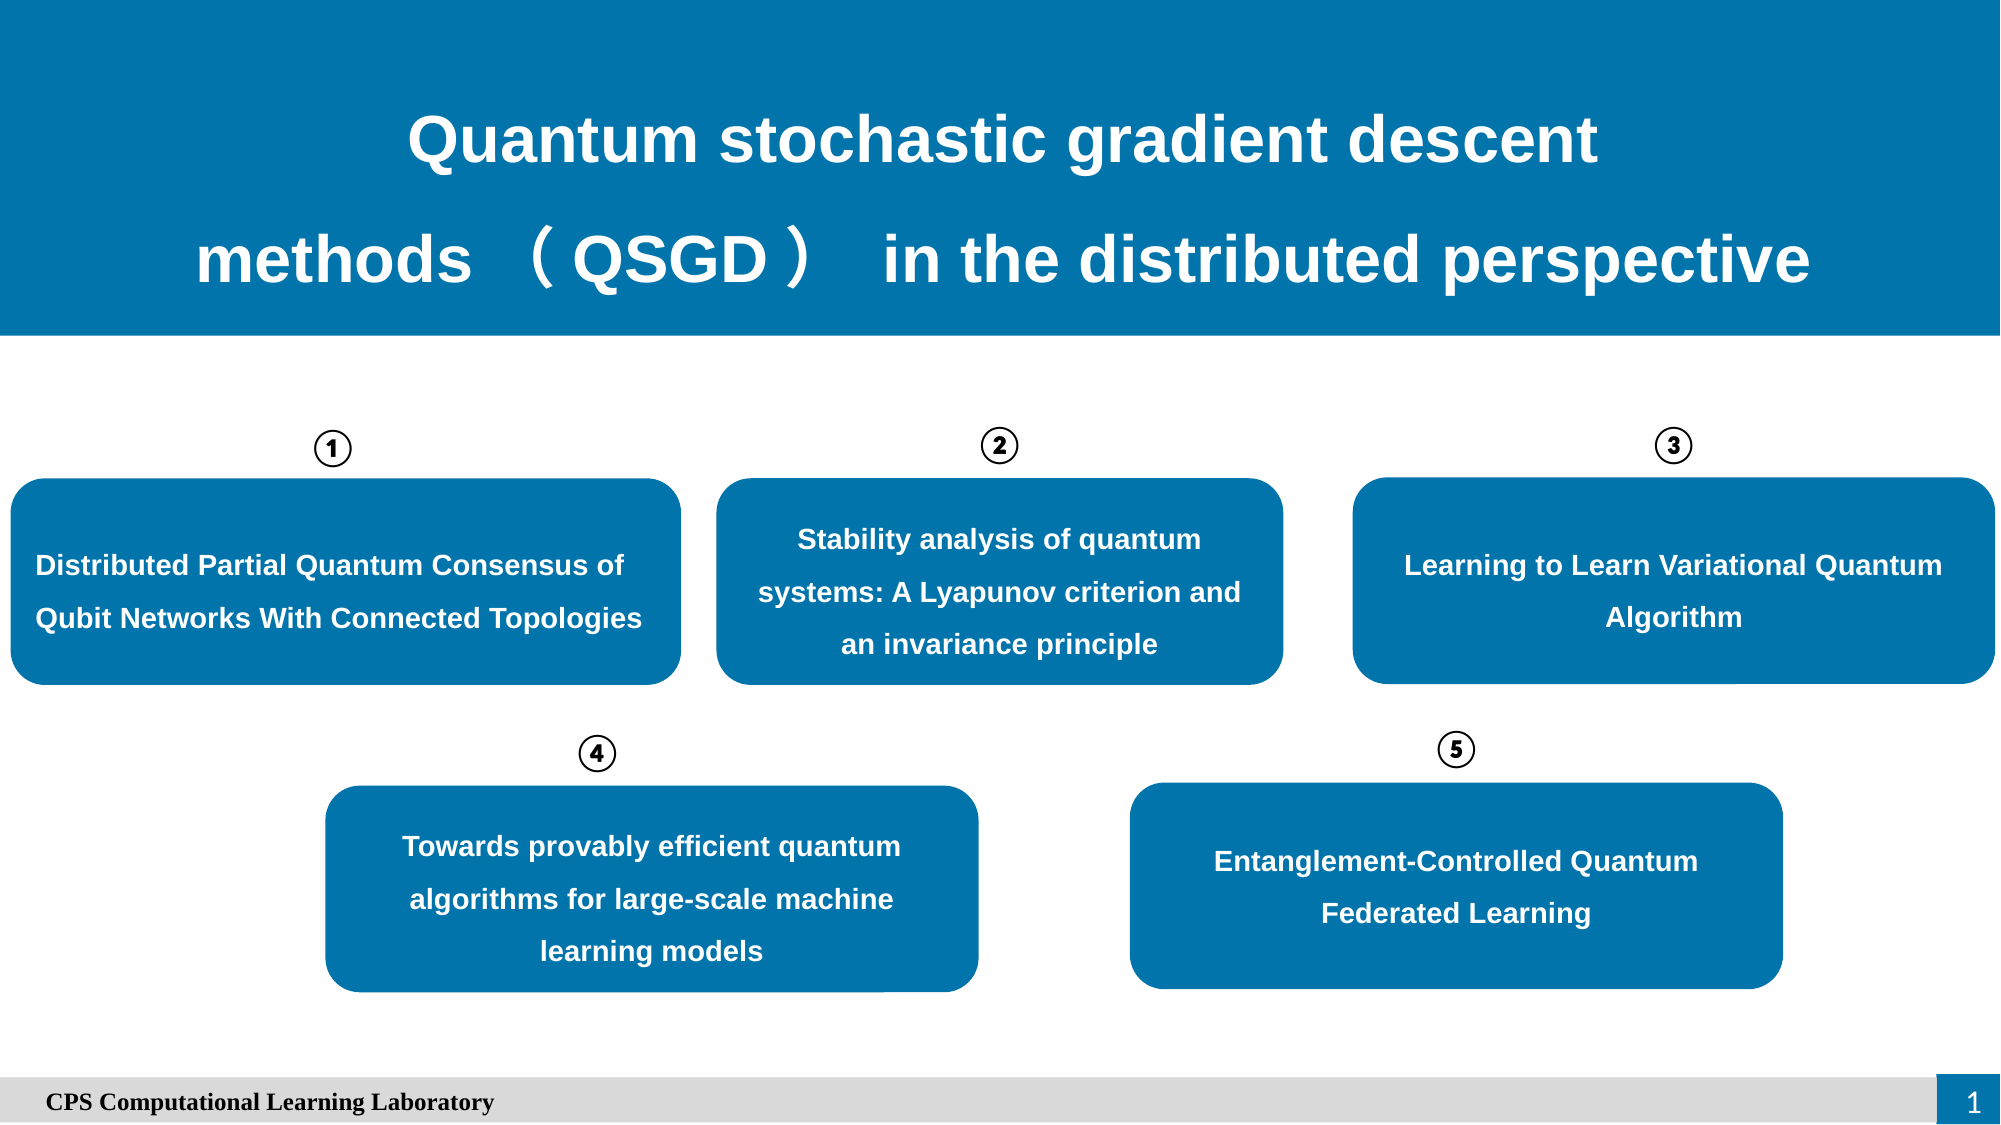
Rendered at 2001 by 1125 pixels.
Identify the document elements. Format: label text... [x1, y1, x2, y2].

text_box ② [960, 412, 1040, 473]
text_box [0, 0, 2000, 337]
text_box Stability analysis of quantum systems: A Lyapunov criterion and an invariance principle [716, 478, 1284, 685]
text_box Quantum stochastic gradient descent methods（QSGD） in the distributed perspective [86, 48, 1922, 303]
text_box ④ [558, 720, 638, 780]
text_box Towards provably efficient quantum algorithms for large-scale machine learning models [325, 785, 979, 993]
text_box ③ [1634, 412, 1714, 473]
text_box [1903, 1070, 1997, 1074]
text_box ① [293, 415, 363, 471]
text_box Entanglement-Controlled Quantum Federated Learning [1129, 782, 1784, 990]
text_box Learning to Learn Variational Quantum Algorithm [1352, 477, 1996, 685]
text_box ⑤ [1416, 716, 1497, 776]
text_box Distributed Partial Quantum Consensus of Qubit Networks With Connected Topologies [10, 478, 682, 685]
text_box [0, 1074, 2000, 1125]
